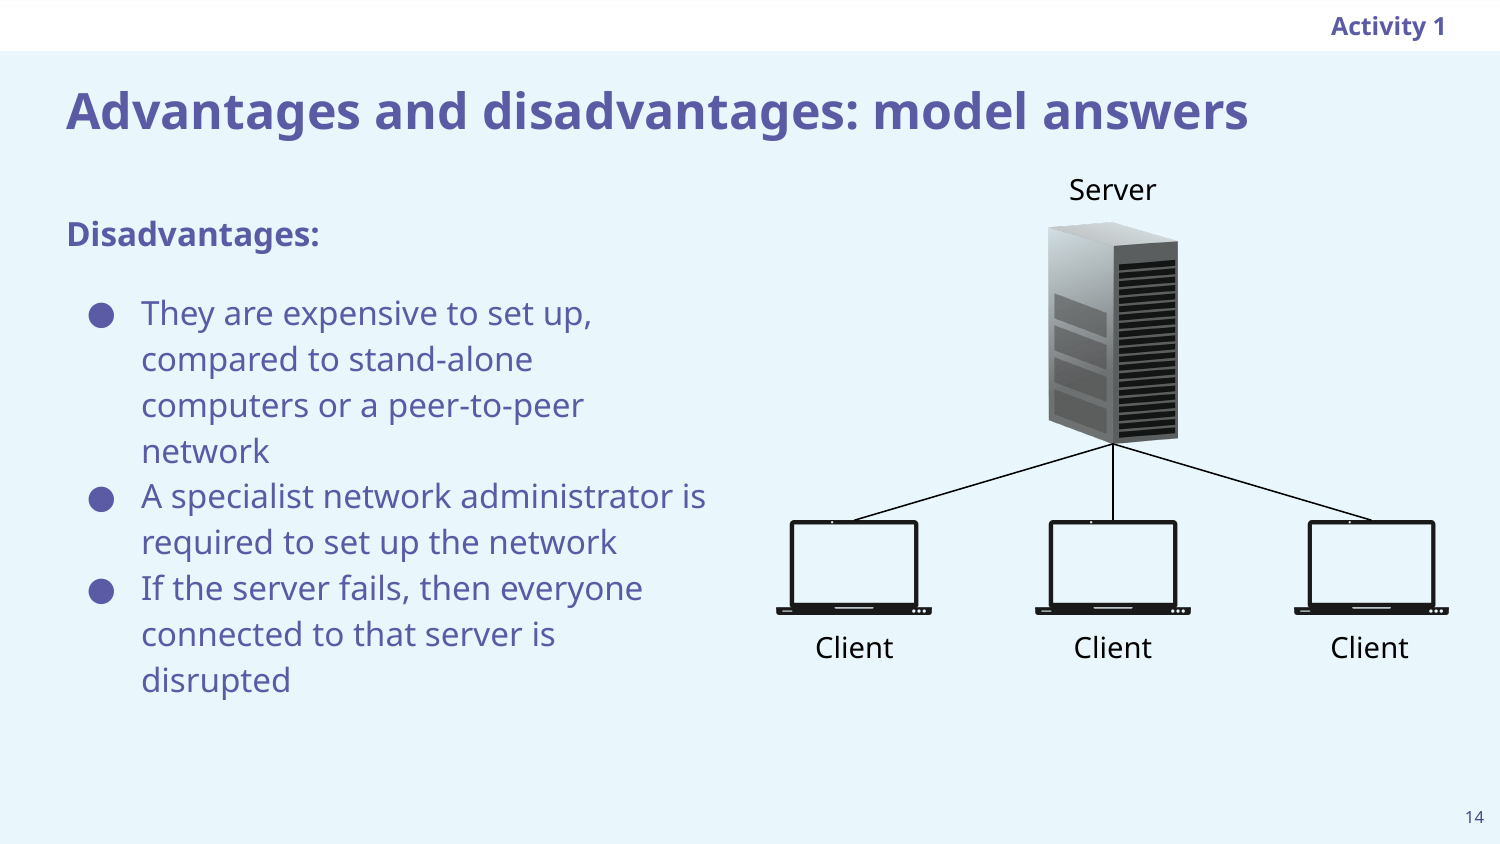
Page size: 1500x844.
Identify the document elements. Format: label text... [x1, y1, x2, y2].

picture [776, 519, 933, 615]
text_box Server [1006, 156, 1220, 222]
picture [1047, 221, 1179, 443]
subtitle Activity 1 [862, 0, 1448, 52]
picture [1293, 519, 1450, 615]
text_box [854, 443, 1111, 521]
text_box Client [1292, 623, 1448, 680]
text_box Client [776, 623, 932, 680]
slide_number ‹#› [1448, 792, 1500, 844]
title Advantages and disadvantages: model answers [51, 52, 1449, 167]
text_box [1112, 443, 1372, 521]
list Disadvantages: They are expensive to set up, compared to stand-alone computers or a peer-to-peer network A specialist network administrator is required to set up the network If the server fails, then everyone connected to that server is disrupted [51, 191, 723, 793]
picture [1035, 521, 1191, 615]
text_box Client [1035, 623, 1191, 680]
